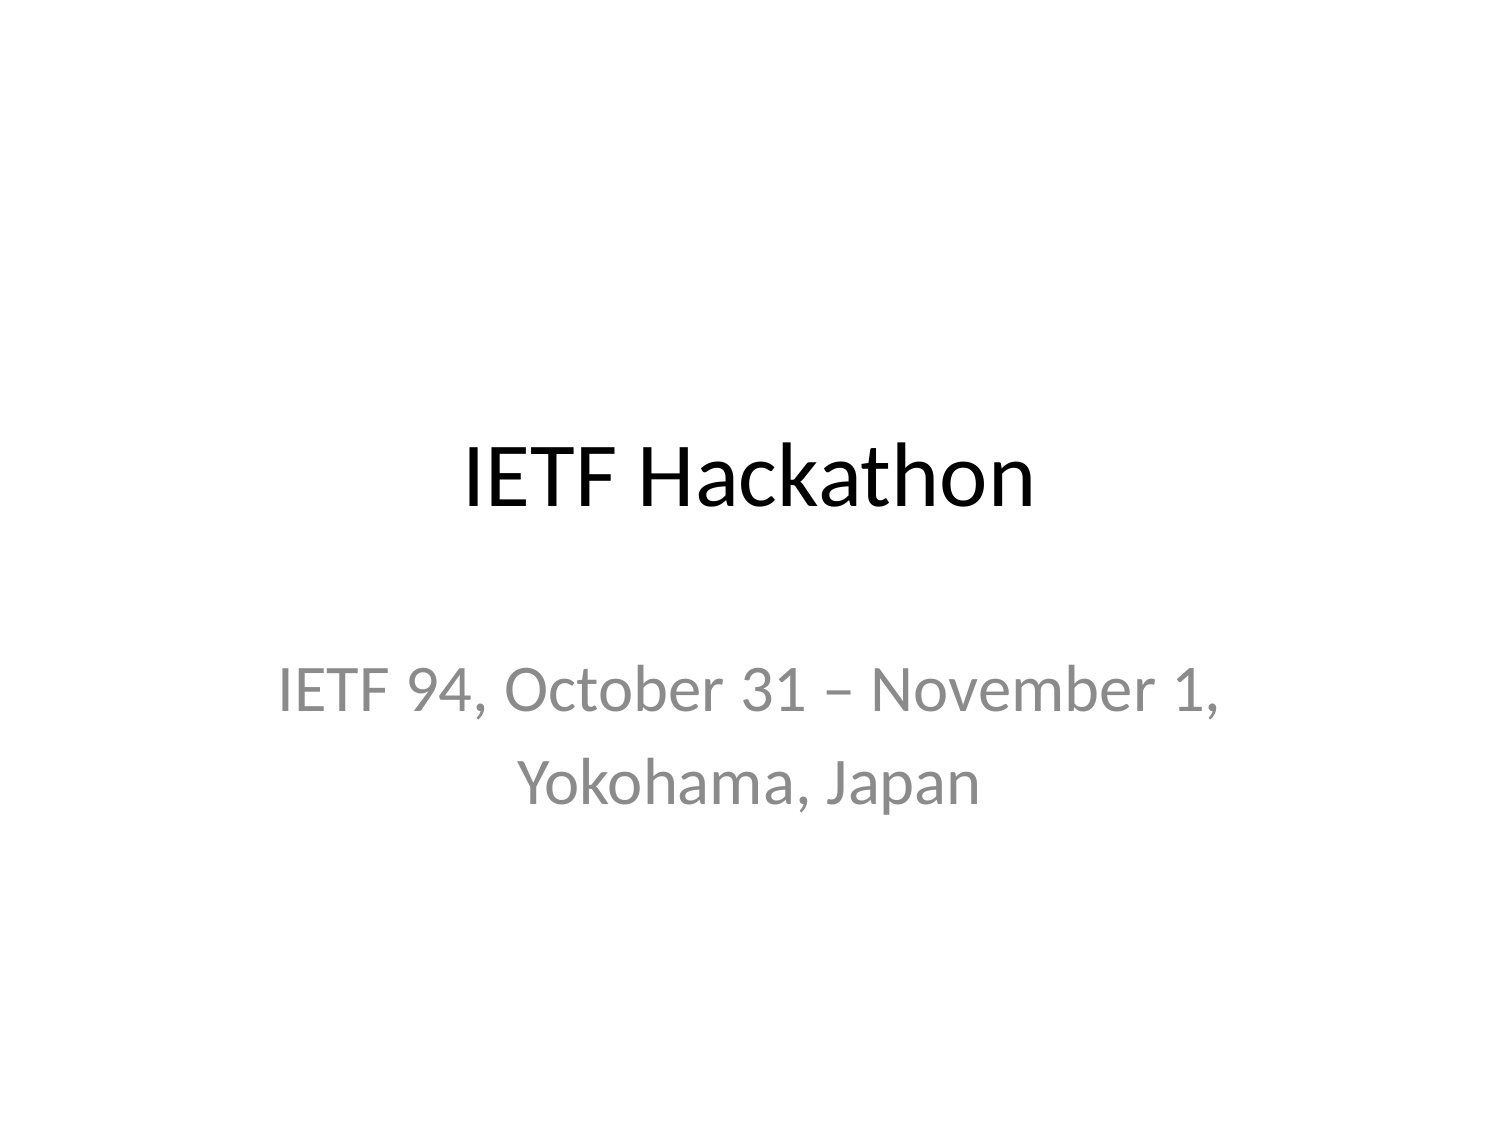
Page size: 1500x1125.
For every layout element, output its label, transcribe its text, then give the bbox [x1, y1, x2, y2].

title IETF Hackathon [112, 349, 1388, 591]
subtitle IETF 94, October 31 – November 1, Yokohama, Japan [225, 637, 1275, 925]
